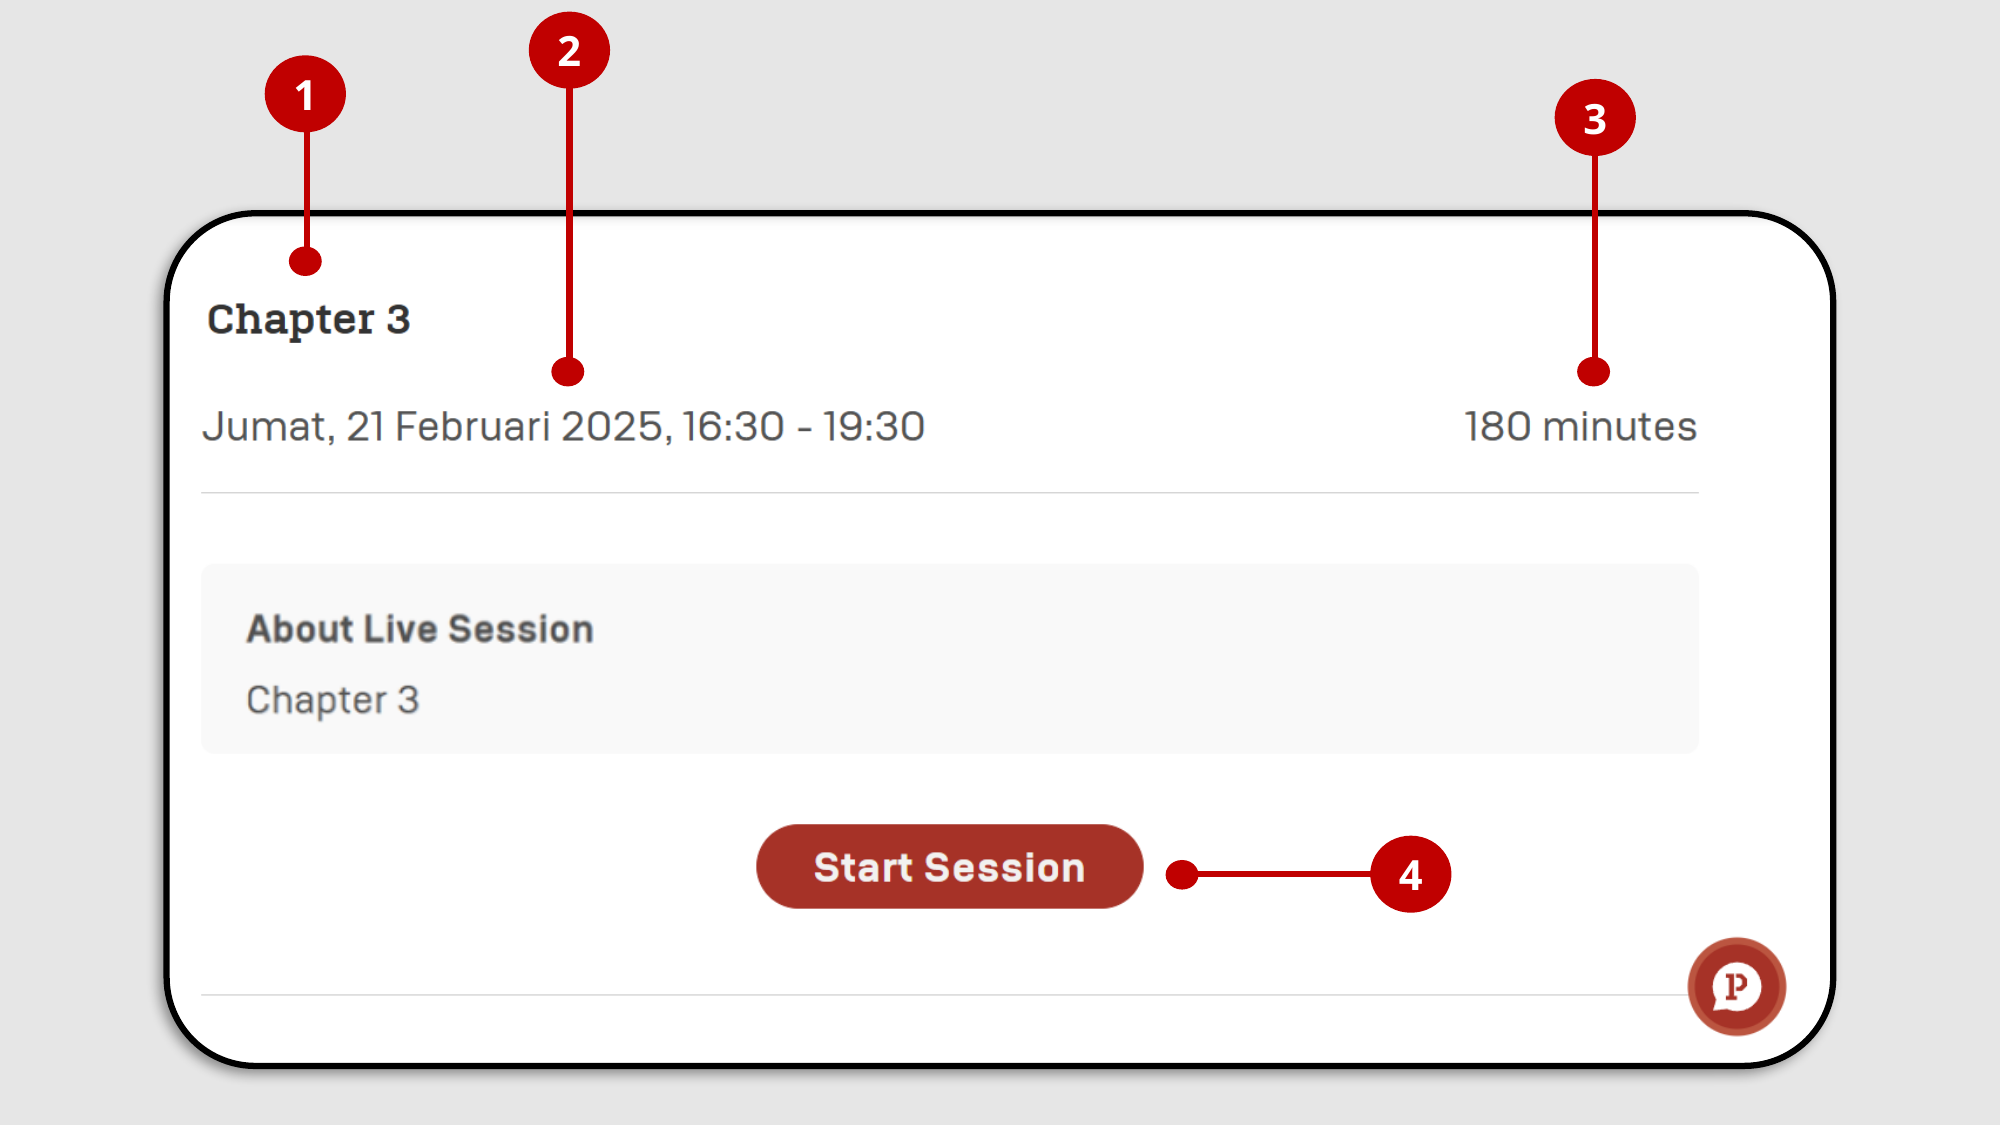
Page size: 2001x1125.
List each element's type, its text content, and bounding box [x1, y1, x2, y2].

text_box 1 [264, 55, 346, 133]
text_box 2 [528, 11, 611, 89]
picture [166, 213, 1834, 1066]
text_box 3 [1554, 78, 1636, 156]
